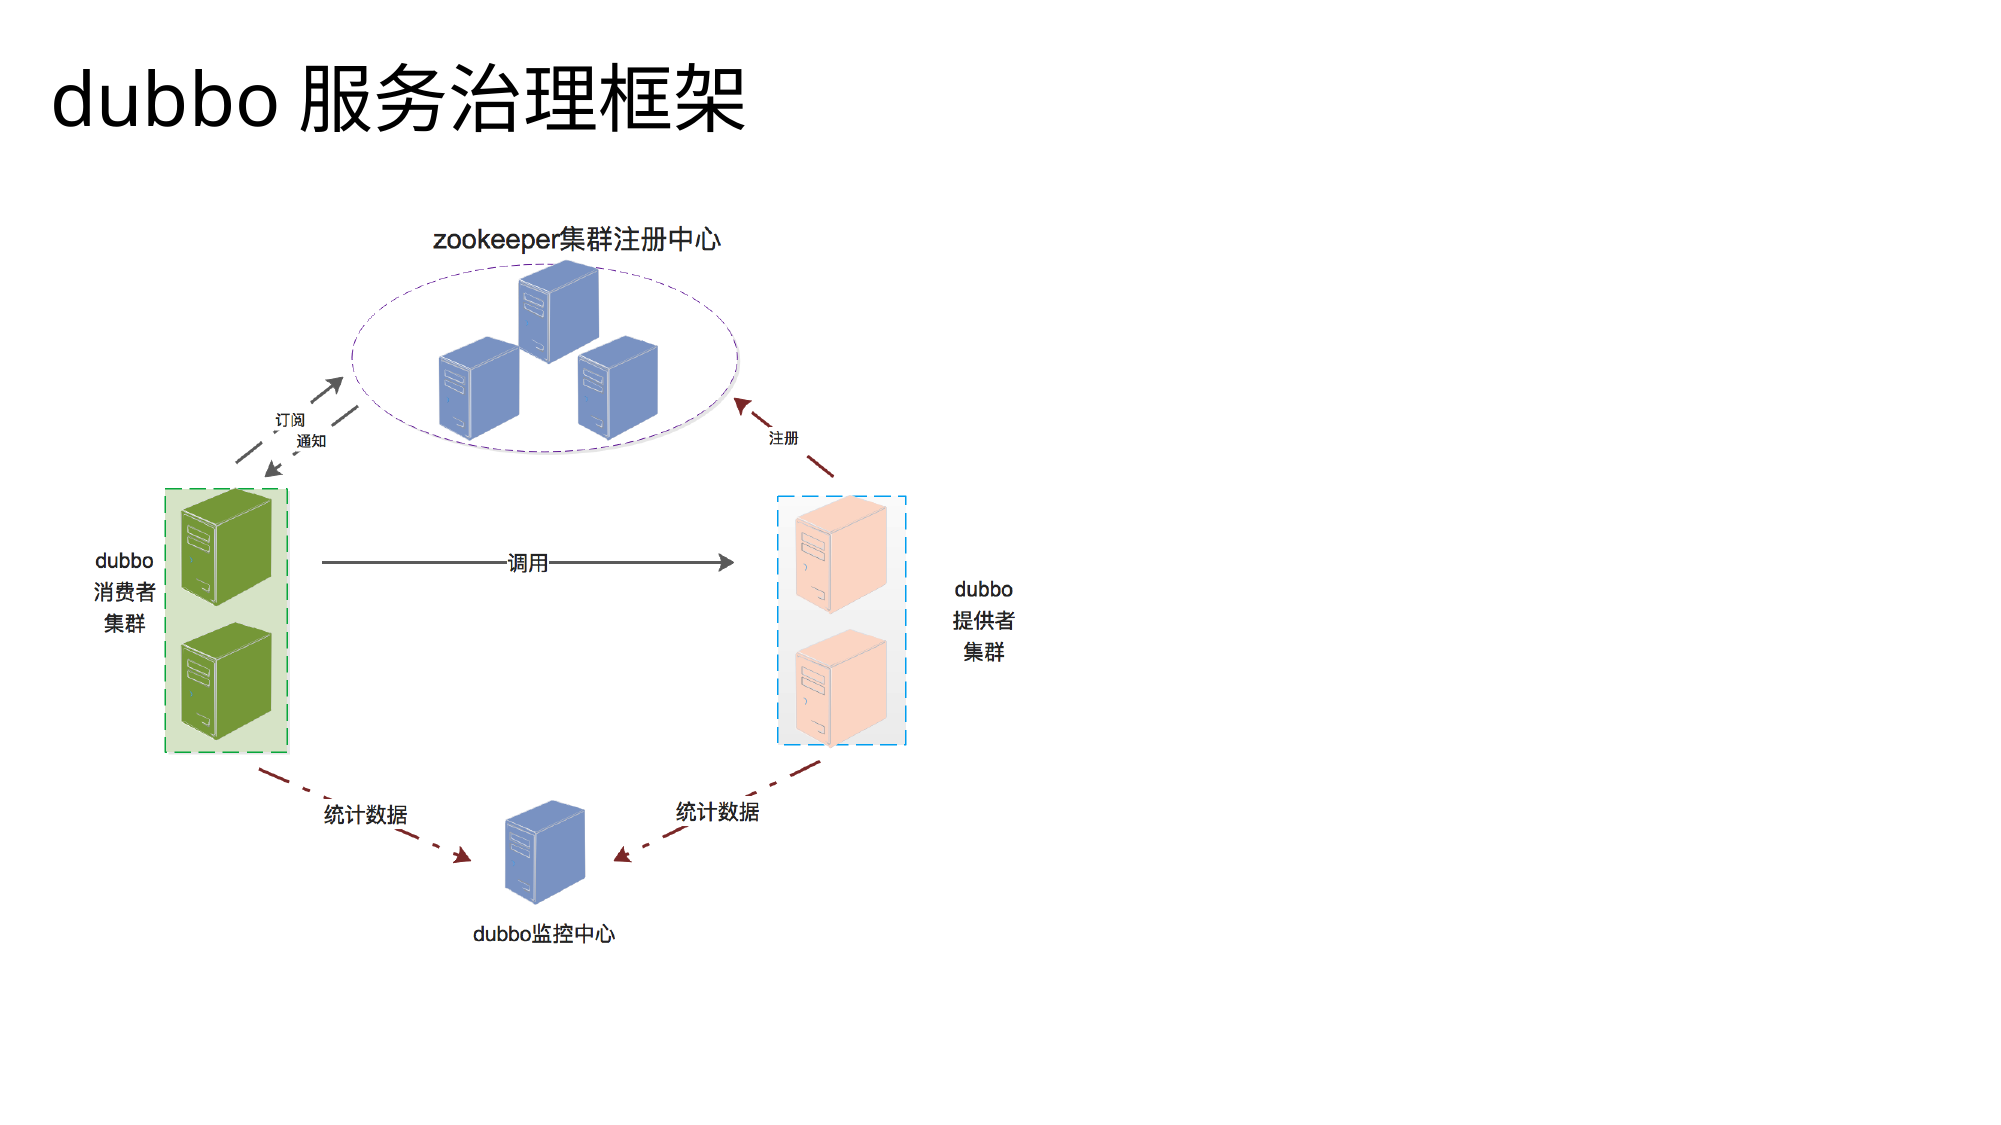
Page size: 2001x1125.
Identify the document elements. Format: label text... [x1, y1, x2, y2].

picture [89, 218, 1019, 950]
title dubbo服务治理框架 [35, 34, 1536, 150]
